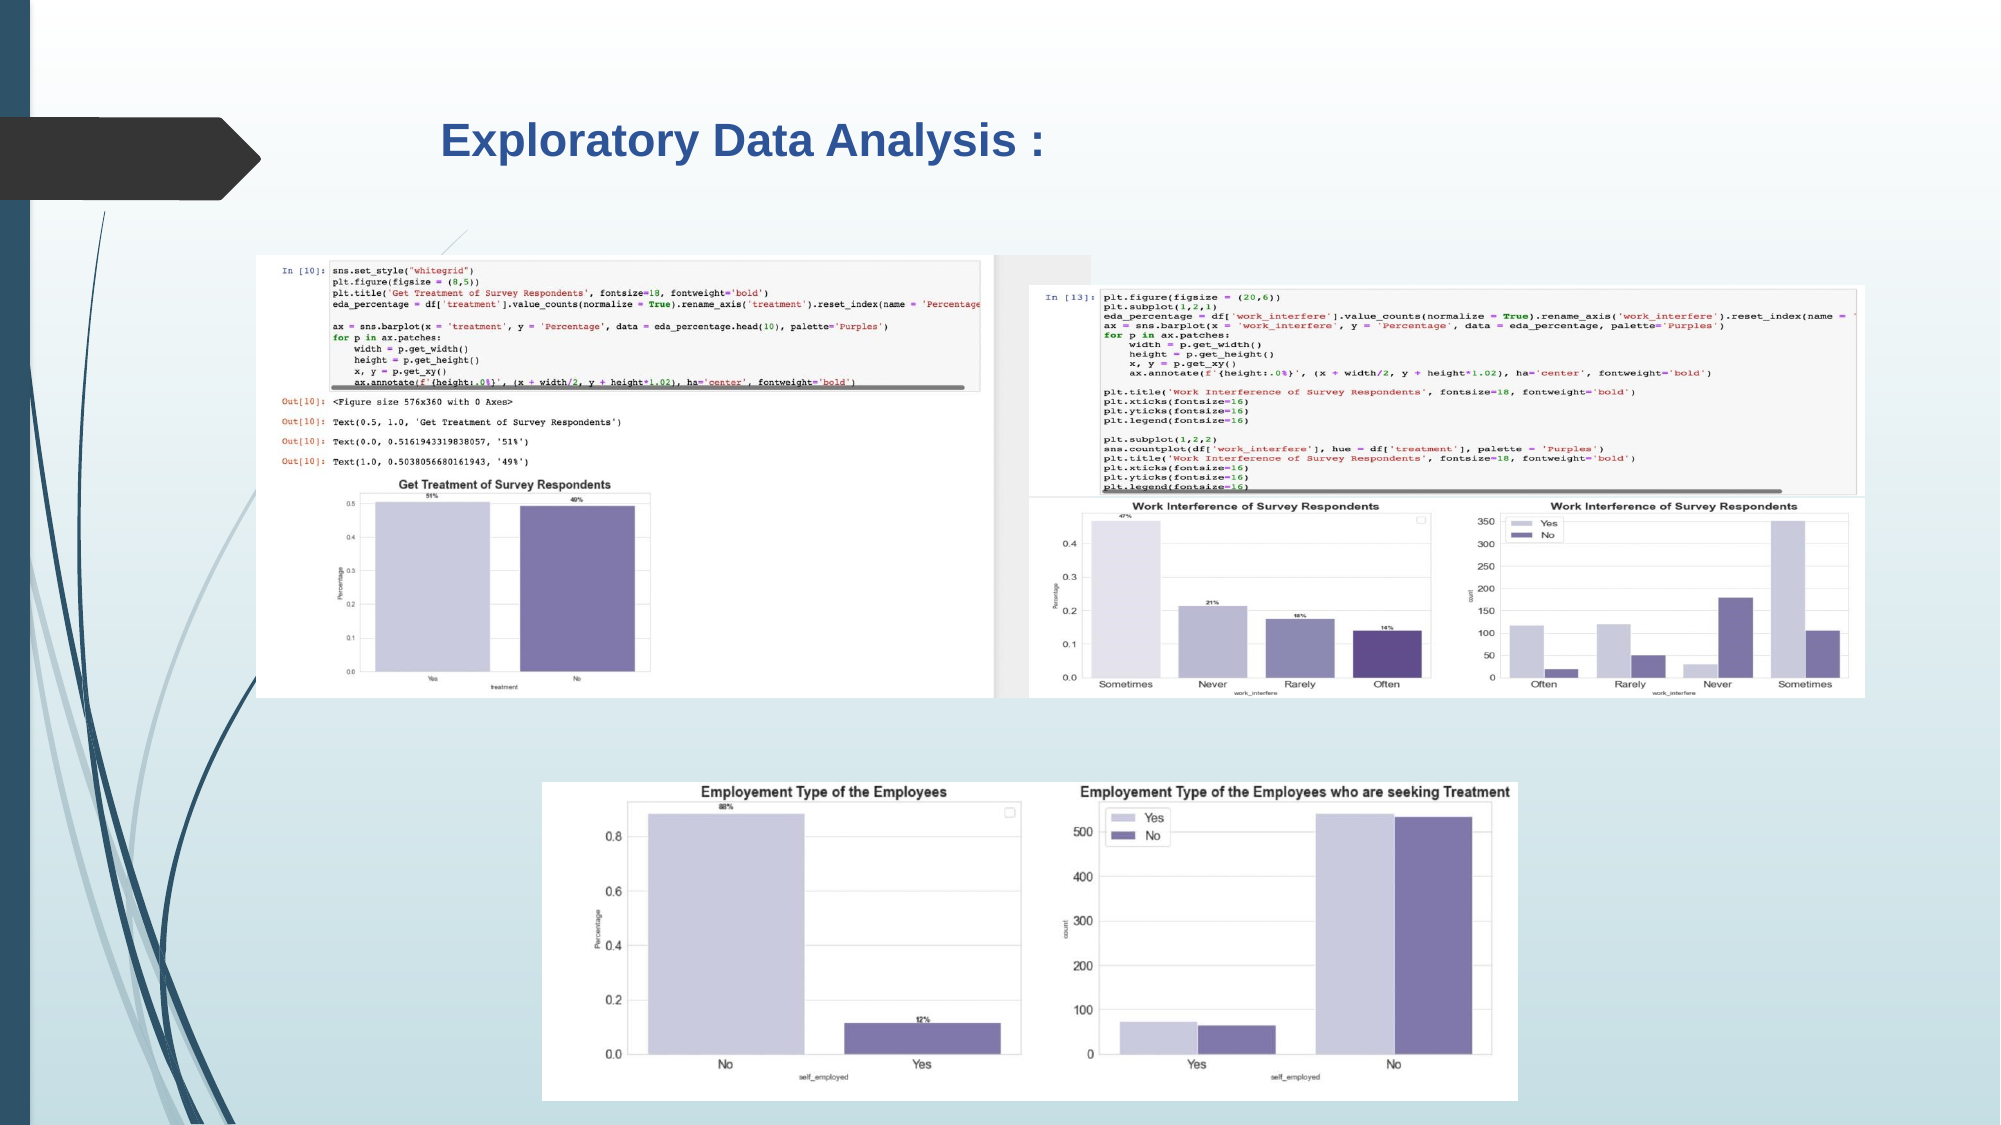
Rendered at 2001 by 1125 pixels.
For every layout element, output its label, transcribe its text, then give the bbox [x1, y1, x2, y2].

title Exploratory Data Analysis : [425, 102, 1888, 212]
picture [542, 781, 1518, 1101]
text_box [1029, 285, 1865, 699]
picture [256, 255, 1092, 699]
